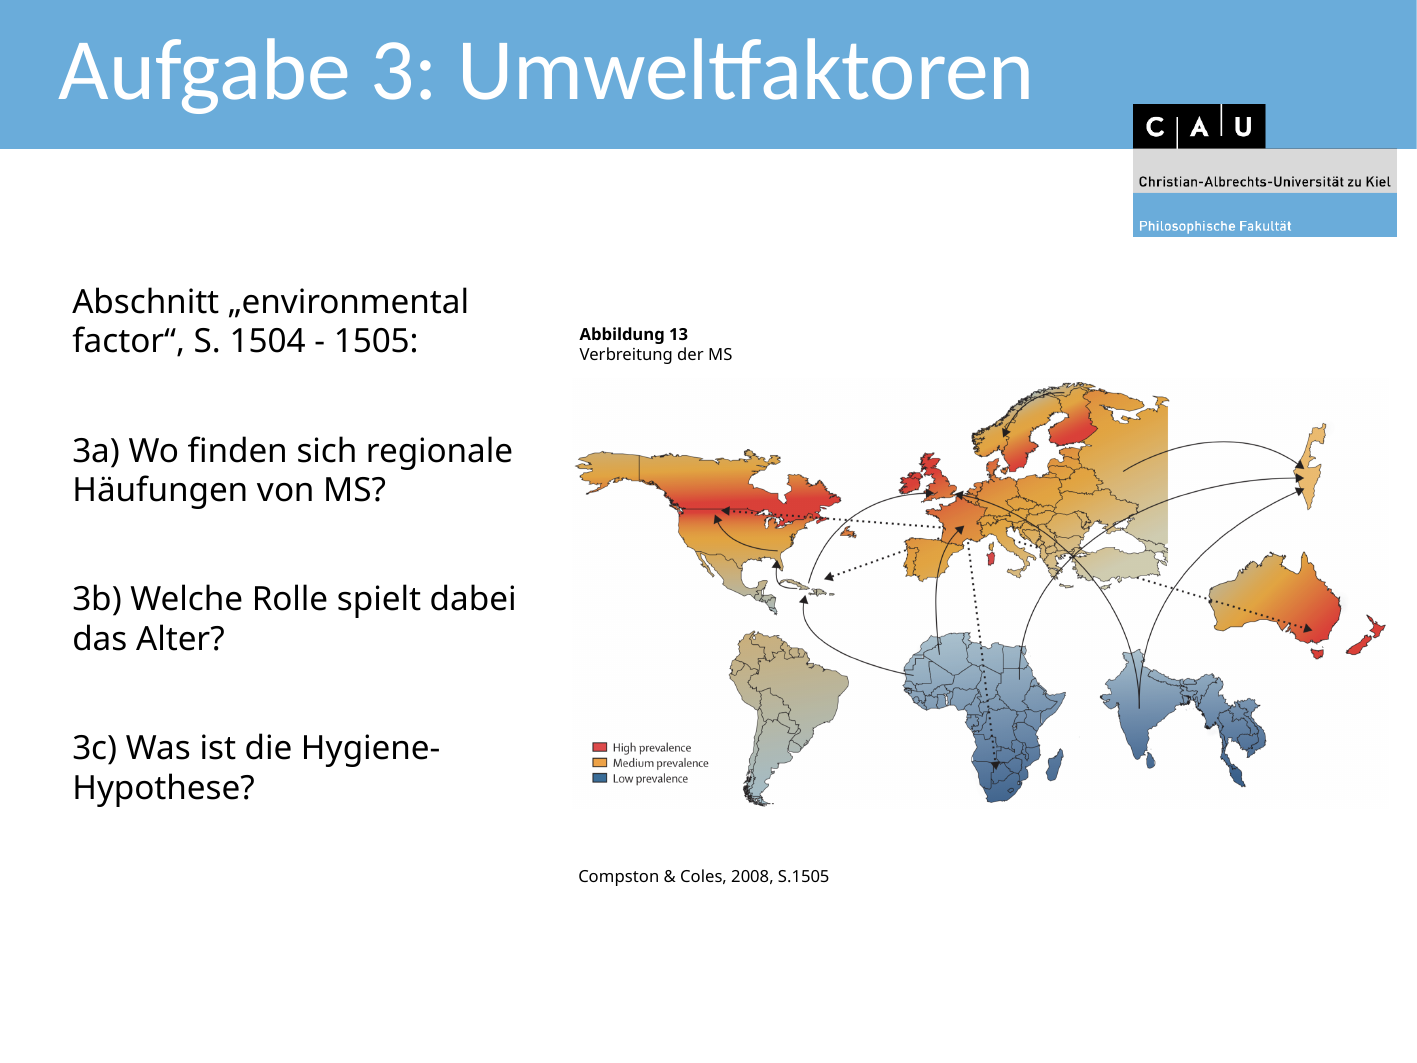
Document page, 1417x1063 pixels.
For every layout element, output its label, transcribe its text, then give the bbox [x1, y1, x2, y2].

picture [1133, 104, 1397, 237]
text_box Compston & Coles, 2008, S.1505 [570, 858, 838, 893]
list Abschnitt „environmental factor“, S. 1504 - 1505: 3a) Wo finden sich regionale Häufungen von MS? 3b) Welche Rolle spielt dabei das Alter? 3c) Was ist die Hygiene-Hypothese? [71, 279, 573, 995]
title Aufgabe 3: Umweltfaktoren [0, 0, 1180, 133]
text_box Abbildung 13 Verbreitung der MS [572, 316, 1201, 372]
picture [571, 378, 1389, 809]
